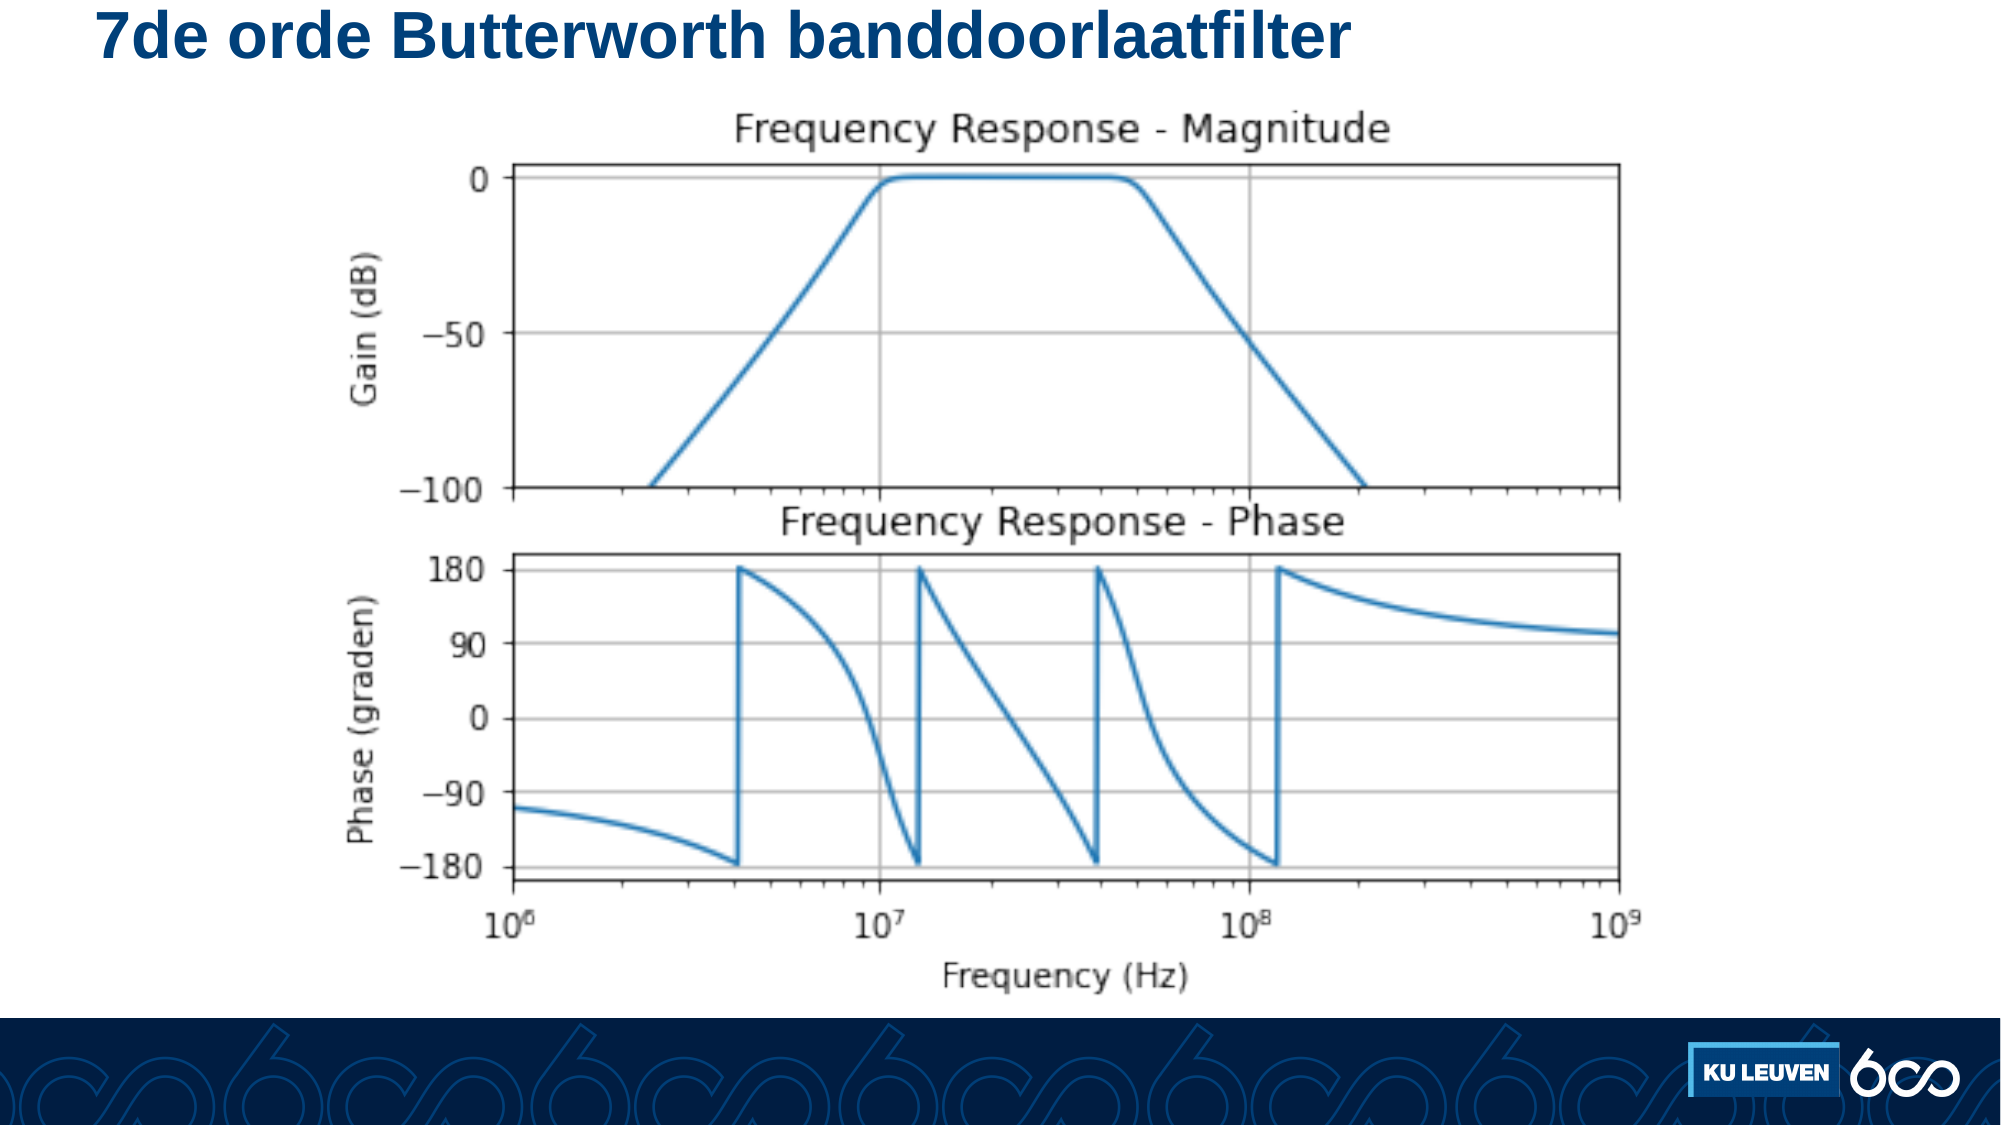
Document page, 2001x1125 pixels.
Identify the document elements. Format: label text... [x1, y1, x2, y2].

title 7de orde Butterworth banddoorlaatfilter [94, 0, 1906, 108]
picture [0, 88, 2001, 1125]
